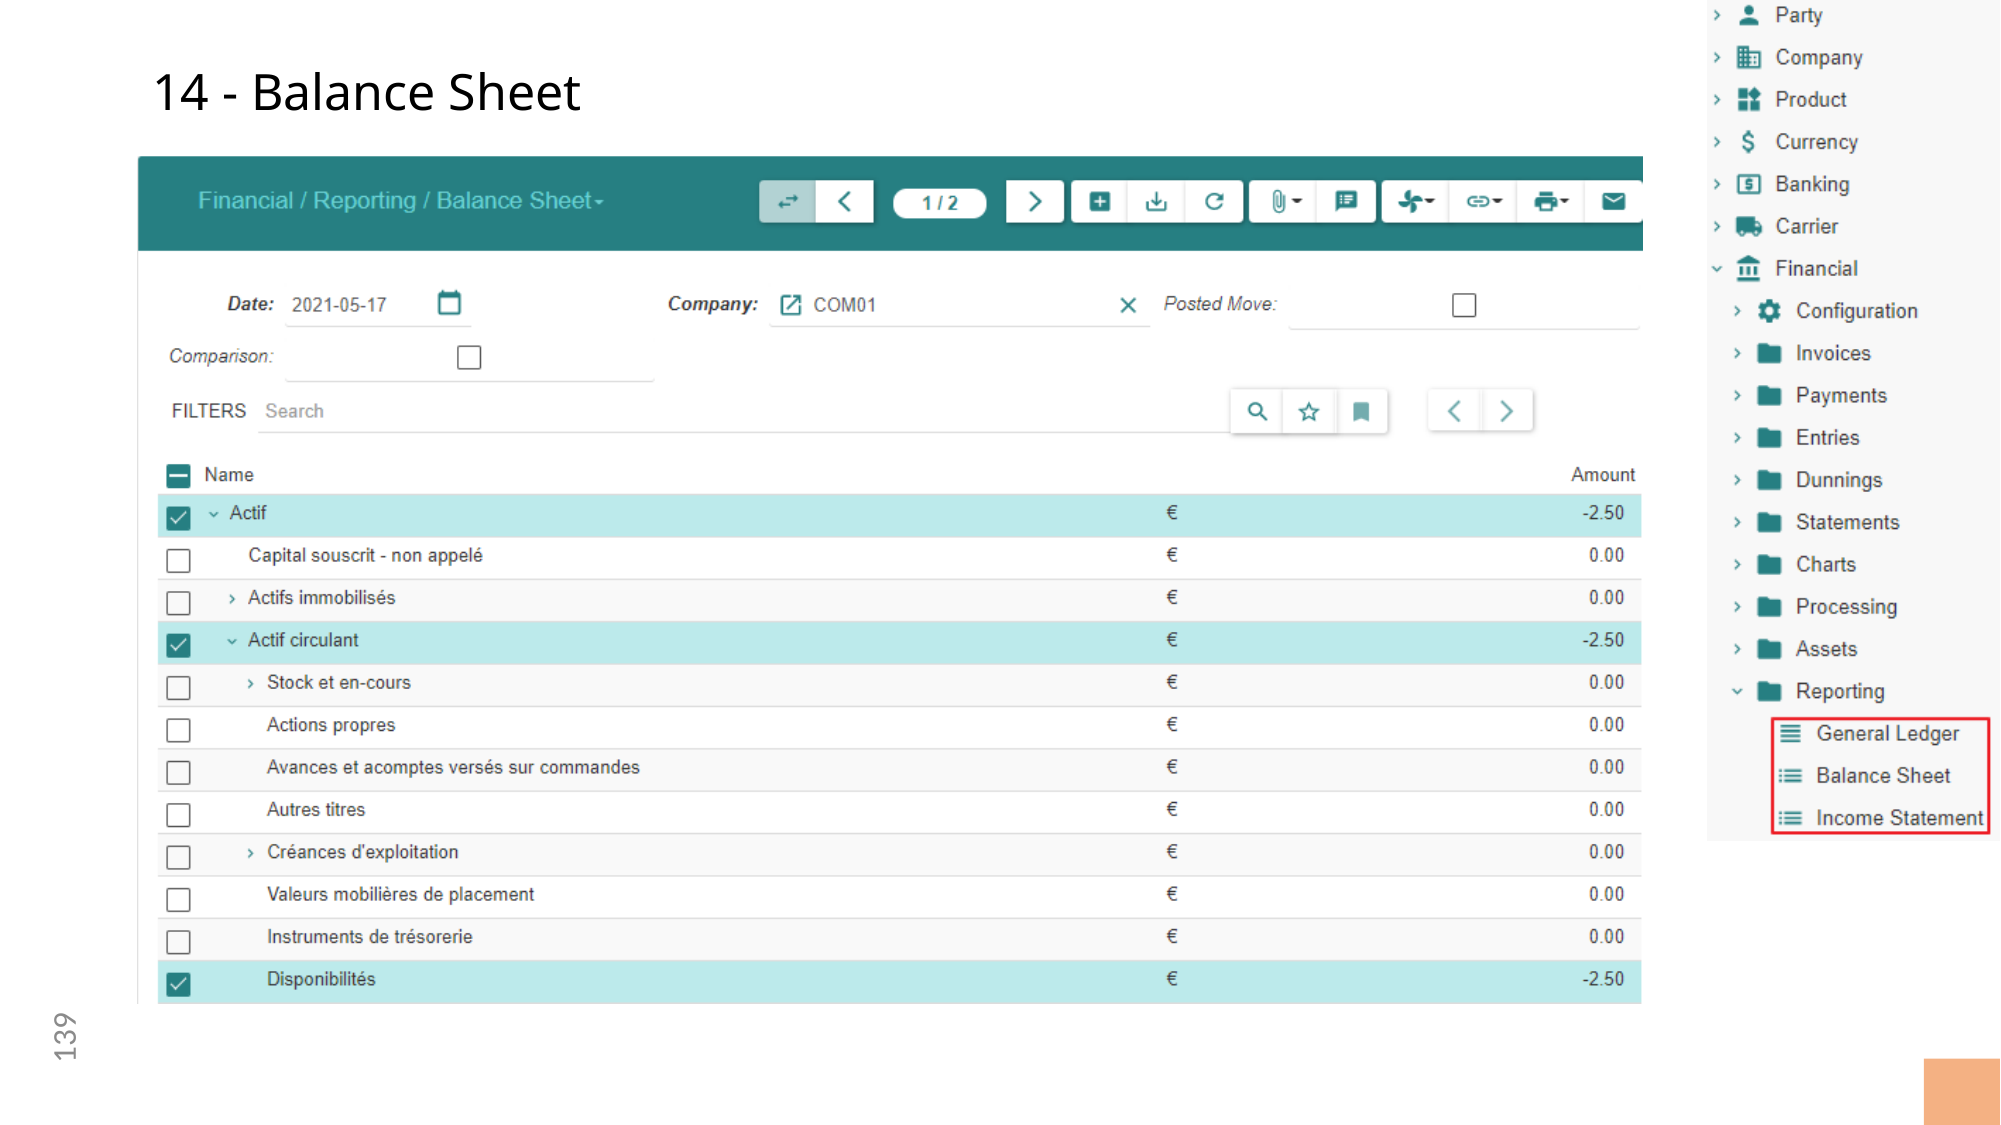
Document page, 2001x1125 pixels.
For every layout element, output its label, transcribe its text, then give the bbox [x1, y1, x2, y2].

picture [137, 155, 1643, 1004]
text_box [1923, 1058, 2000, 1125]
picture [1707, 0, 2000, 841]
title 14 - Balance Sheet [137, 59, 1707, 136]
slide_number 139 [32, 969, 93, 1108]
